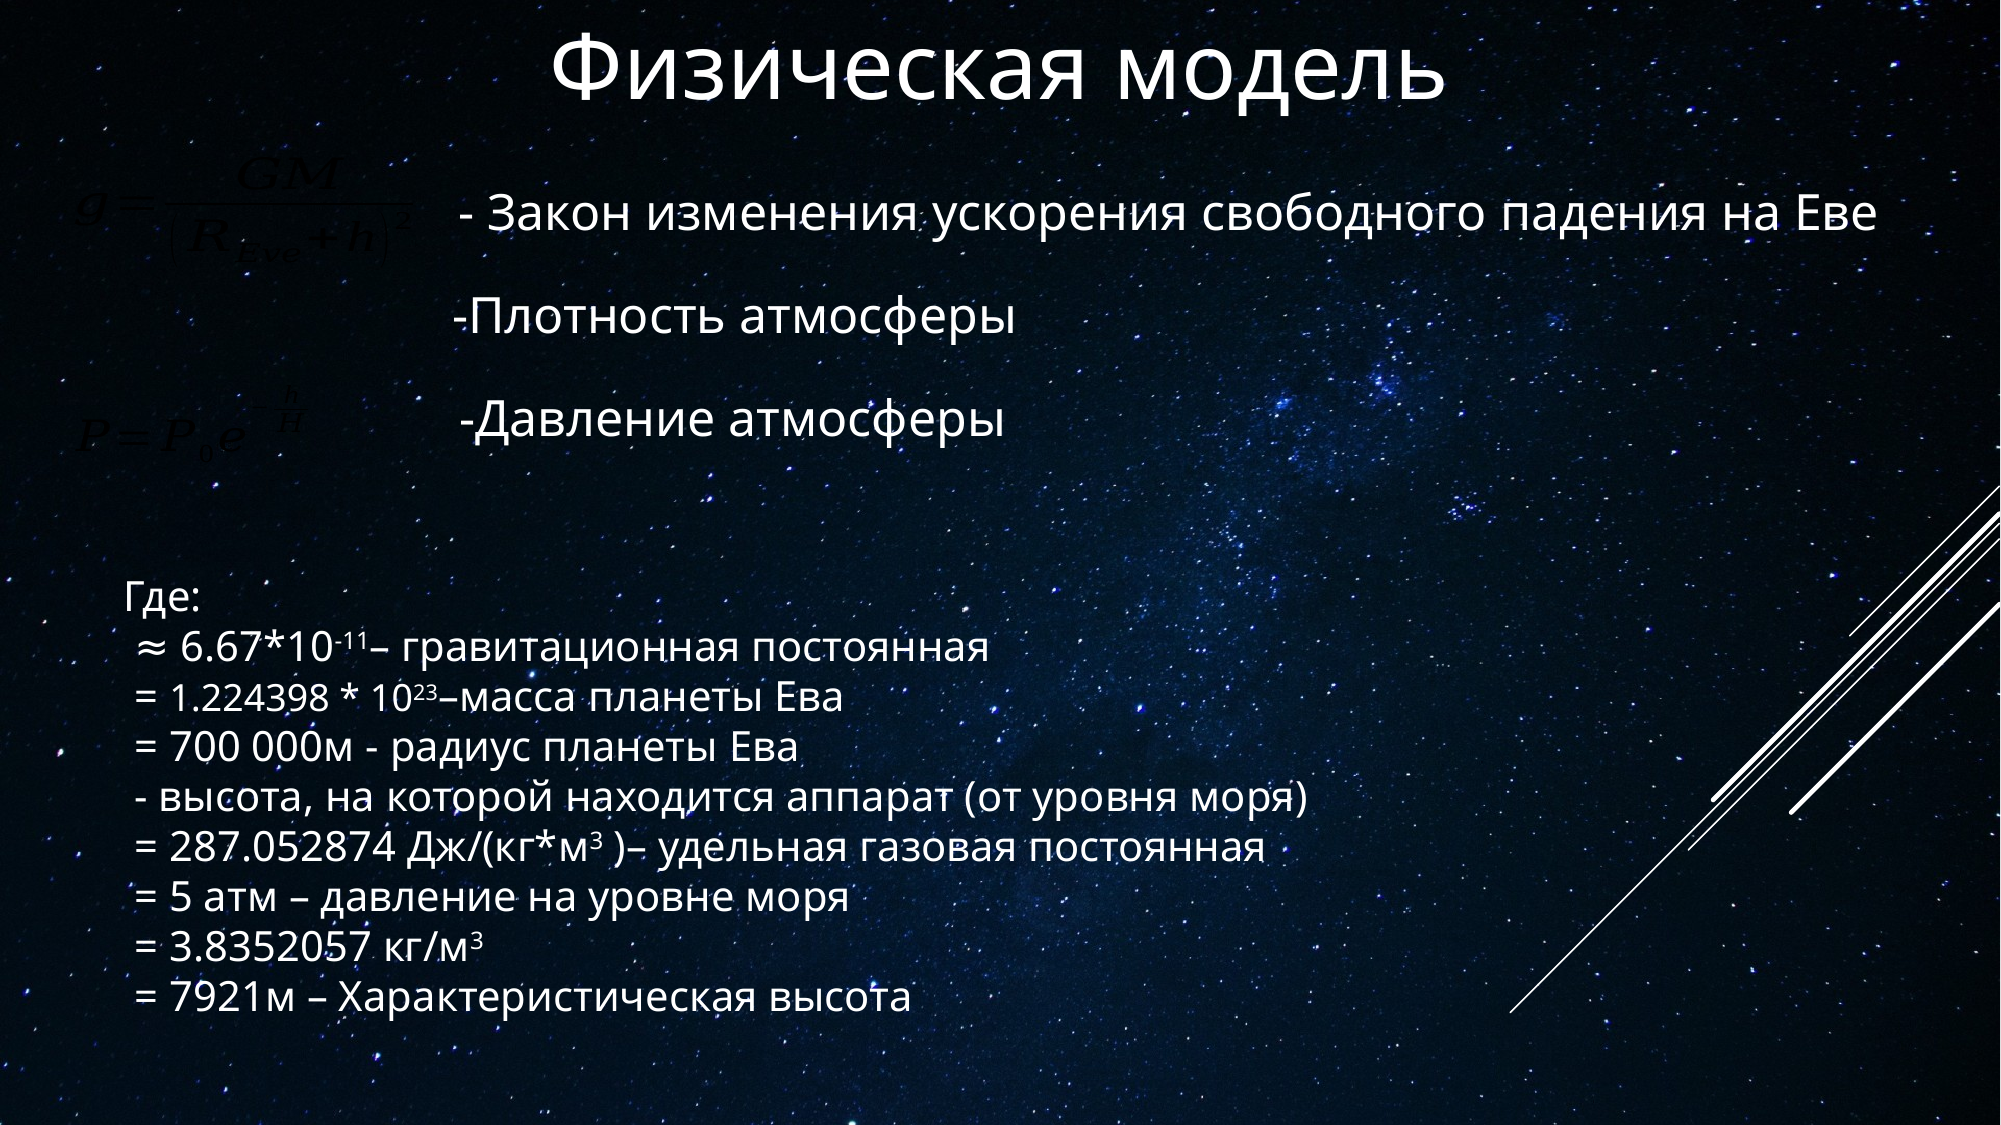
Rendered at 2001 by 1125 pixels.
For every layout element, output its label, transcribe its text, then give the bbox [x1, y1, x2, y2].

text_box - Закон изменения ускорения свободного падения на Еве [442, 172, 1895, 248]
text_box -Давление атмосферы [443, 378, 1022, 454]
text_box Физическая модель [534, 0, 1466, 125]
picture [0, 0, 2001, 1125]
text_box -Плотность атмосферы [437, 275, 1046, 351]
